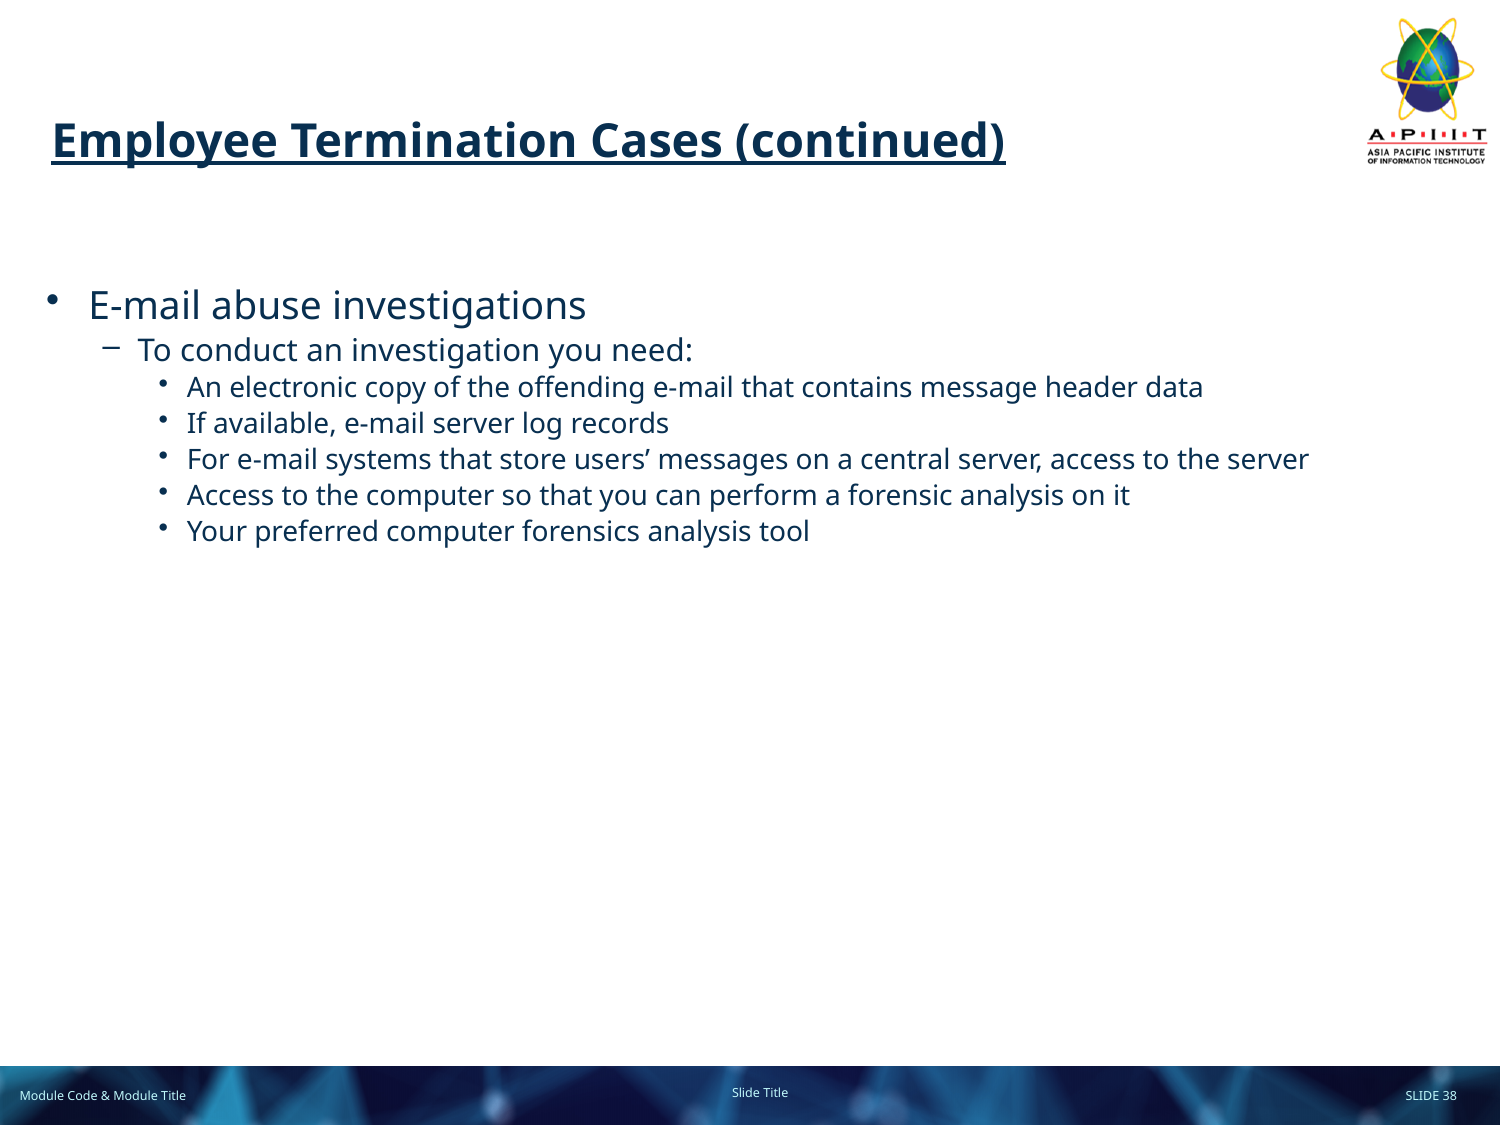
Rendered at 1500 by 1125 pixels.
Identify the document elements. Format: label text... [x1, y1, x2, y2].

title Employee Termination Cases (continued) [36, 45, 1323, 233]
picture [0, 1066, 1500, 1125]
picture [1353, 0, 1500, 182]
list E-mail abuse investigations To conduct an investigation you need: An electronic copy of the offending e-mail that contains message header data If available, e-mail server log records For e-mail systems that store users’ messages on a central server, access to the server Access to the computer so that you can perform a forensic analysis on it Your preferred computer forensics analysis tool [31, 278, 1477, 1021]
